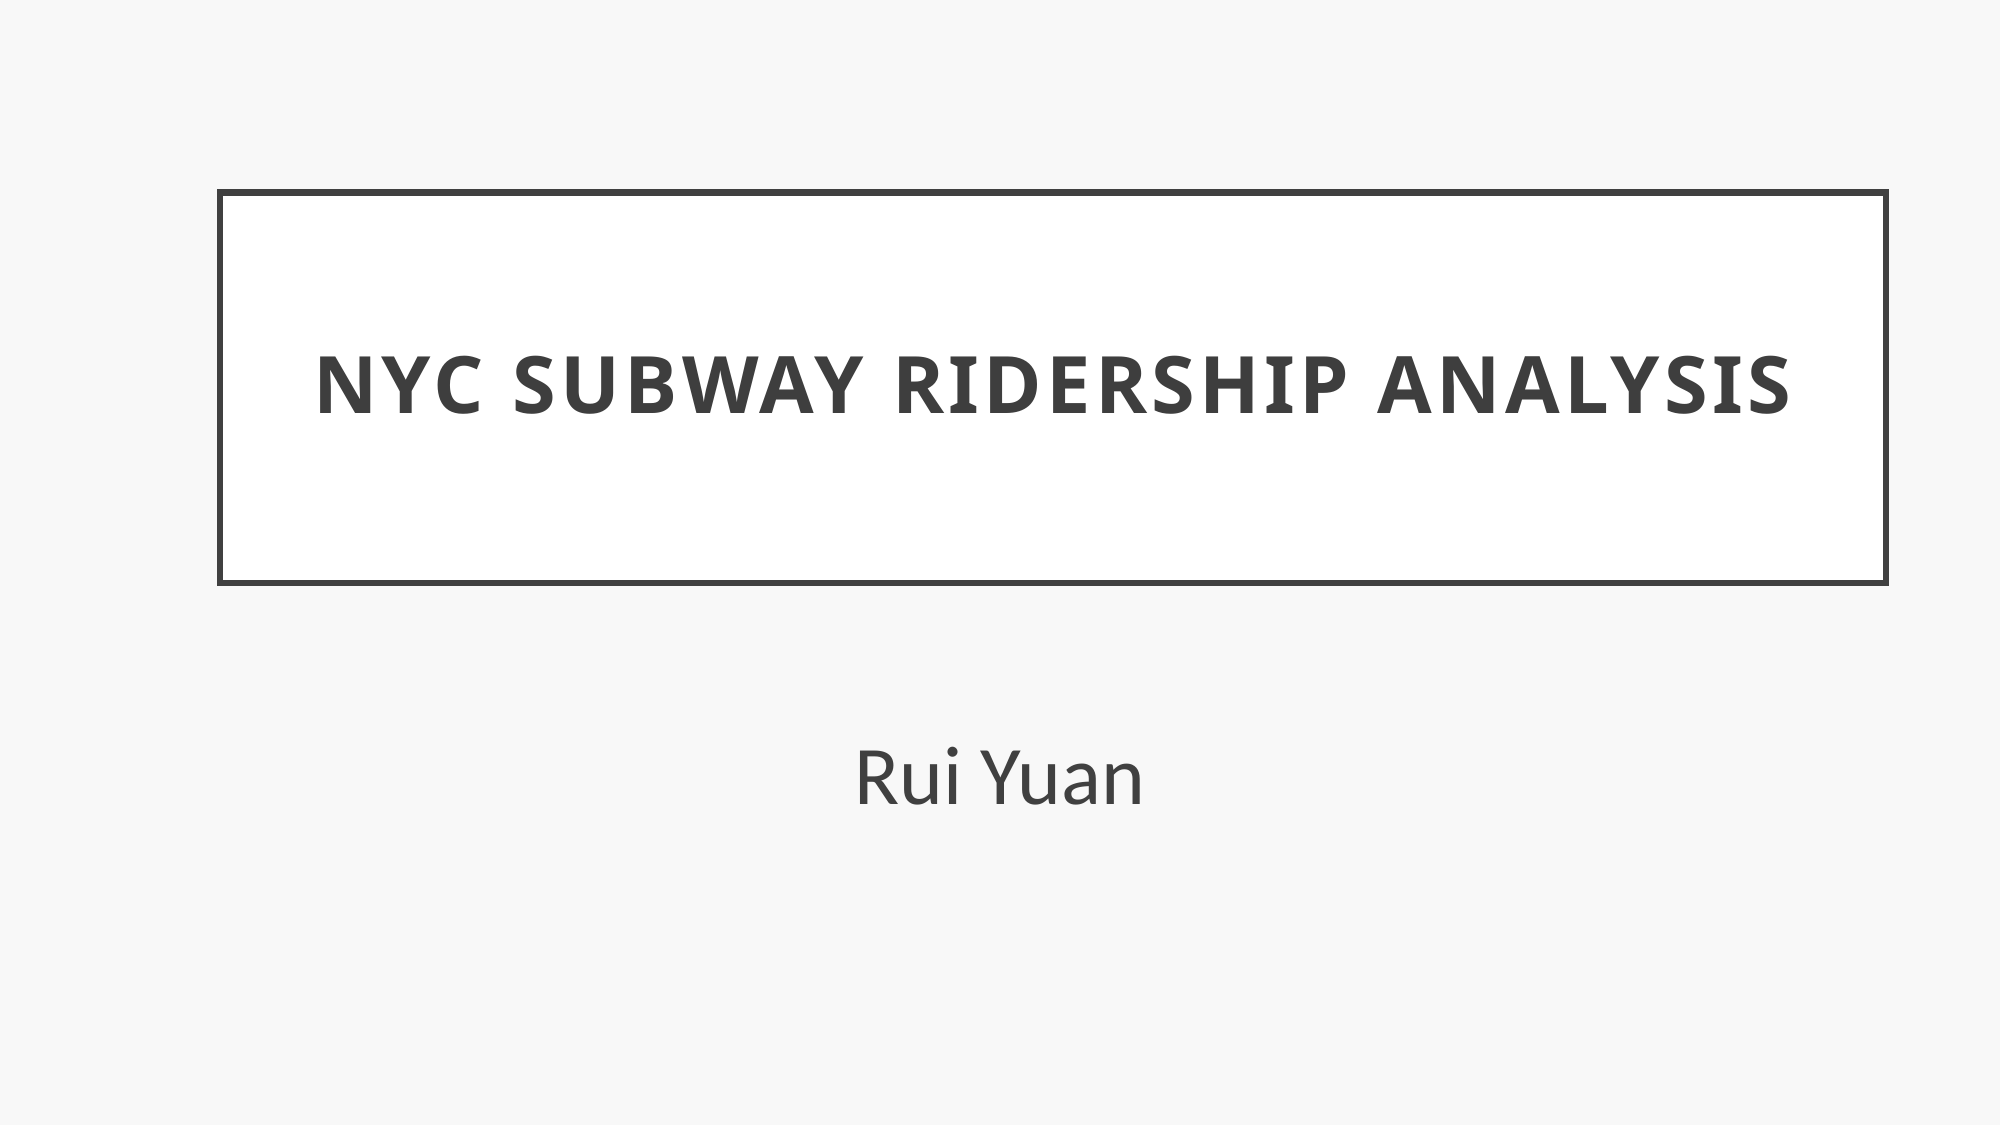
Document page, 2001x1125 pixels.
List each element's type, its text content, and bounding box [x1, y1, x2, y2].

subtitle Rui Yuan [442, 713, 1558, 918]
title NYC Subway Ridership Analysis [217, 189, 1889, 586]
